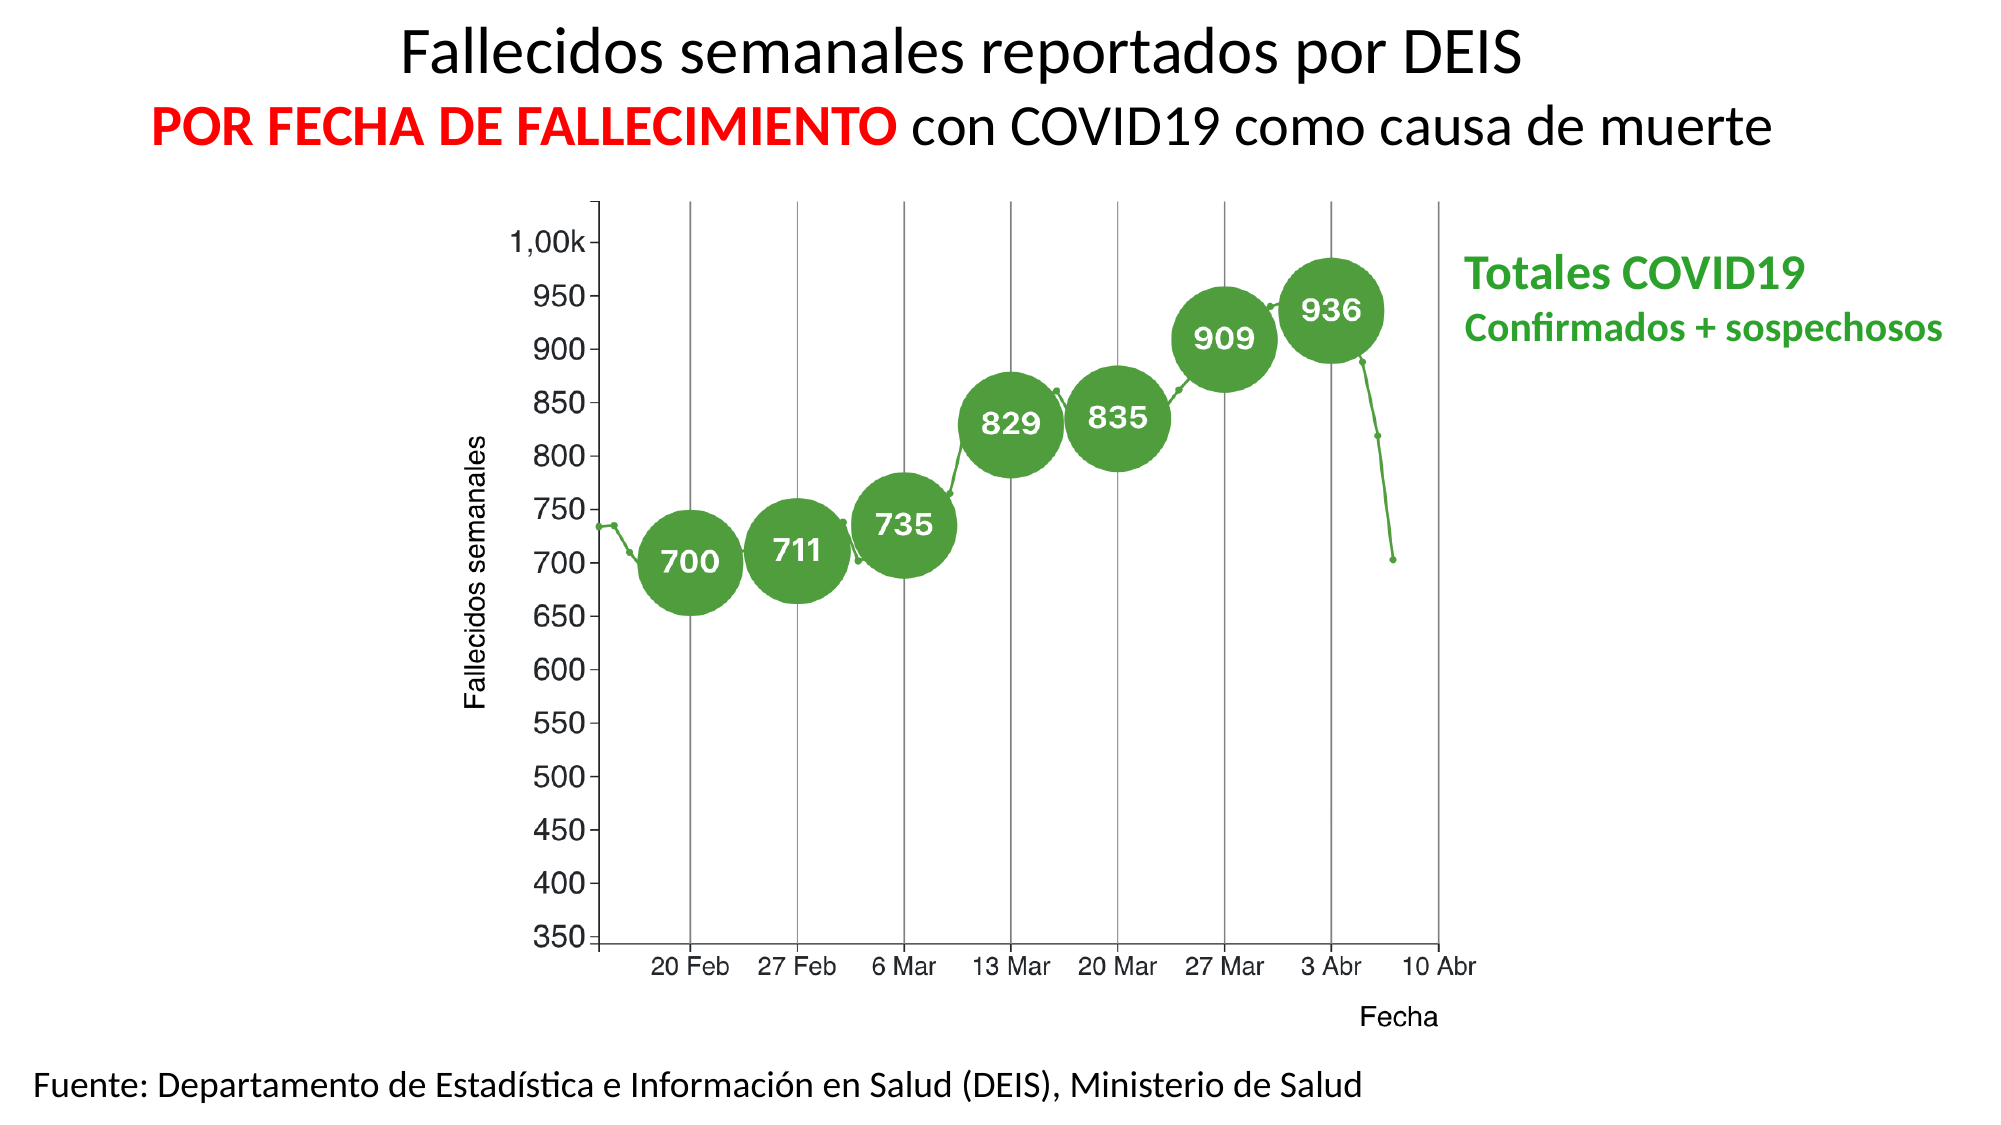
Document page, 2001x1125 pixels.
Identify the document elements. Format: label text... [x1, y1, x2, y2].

text_box Fallecidos semanales reportados por DEIS POR FECHA DE FALLECIMIENTO con COVID19 como causa de muerte [136, 0, 1789, 165]
picture [410, 182, 1515, 1037]
text_box Totales COVID19 Confirmados + sospechosos [1515, 232, 1961, 357]
text_box Fuente: Departamento de Estadística e Información en Salud (DEIS), Ministerio de Salud [18, 1052, 1380, 1113]
